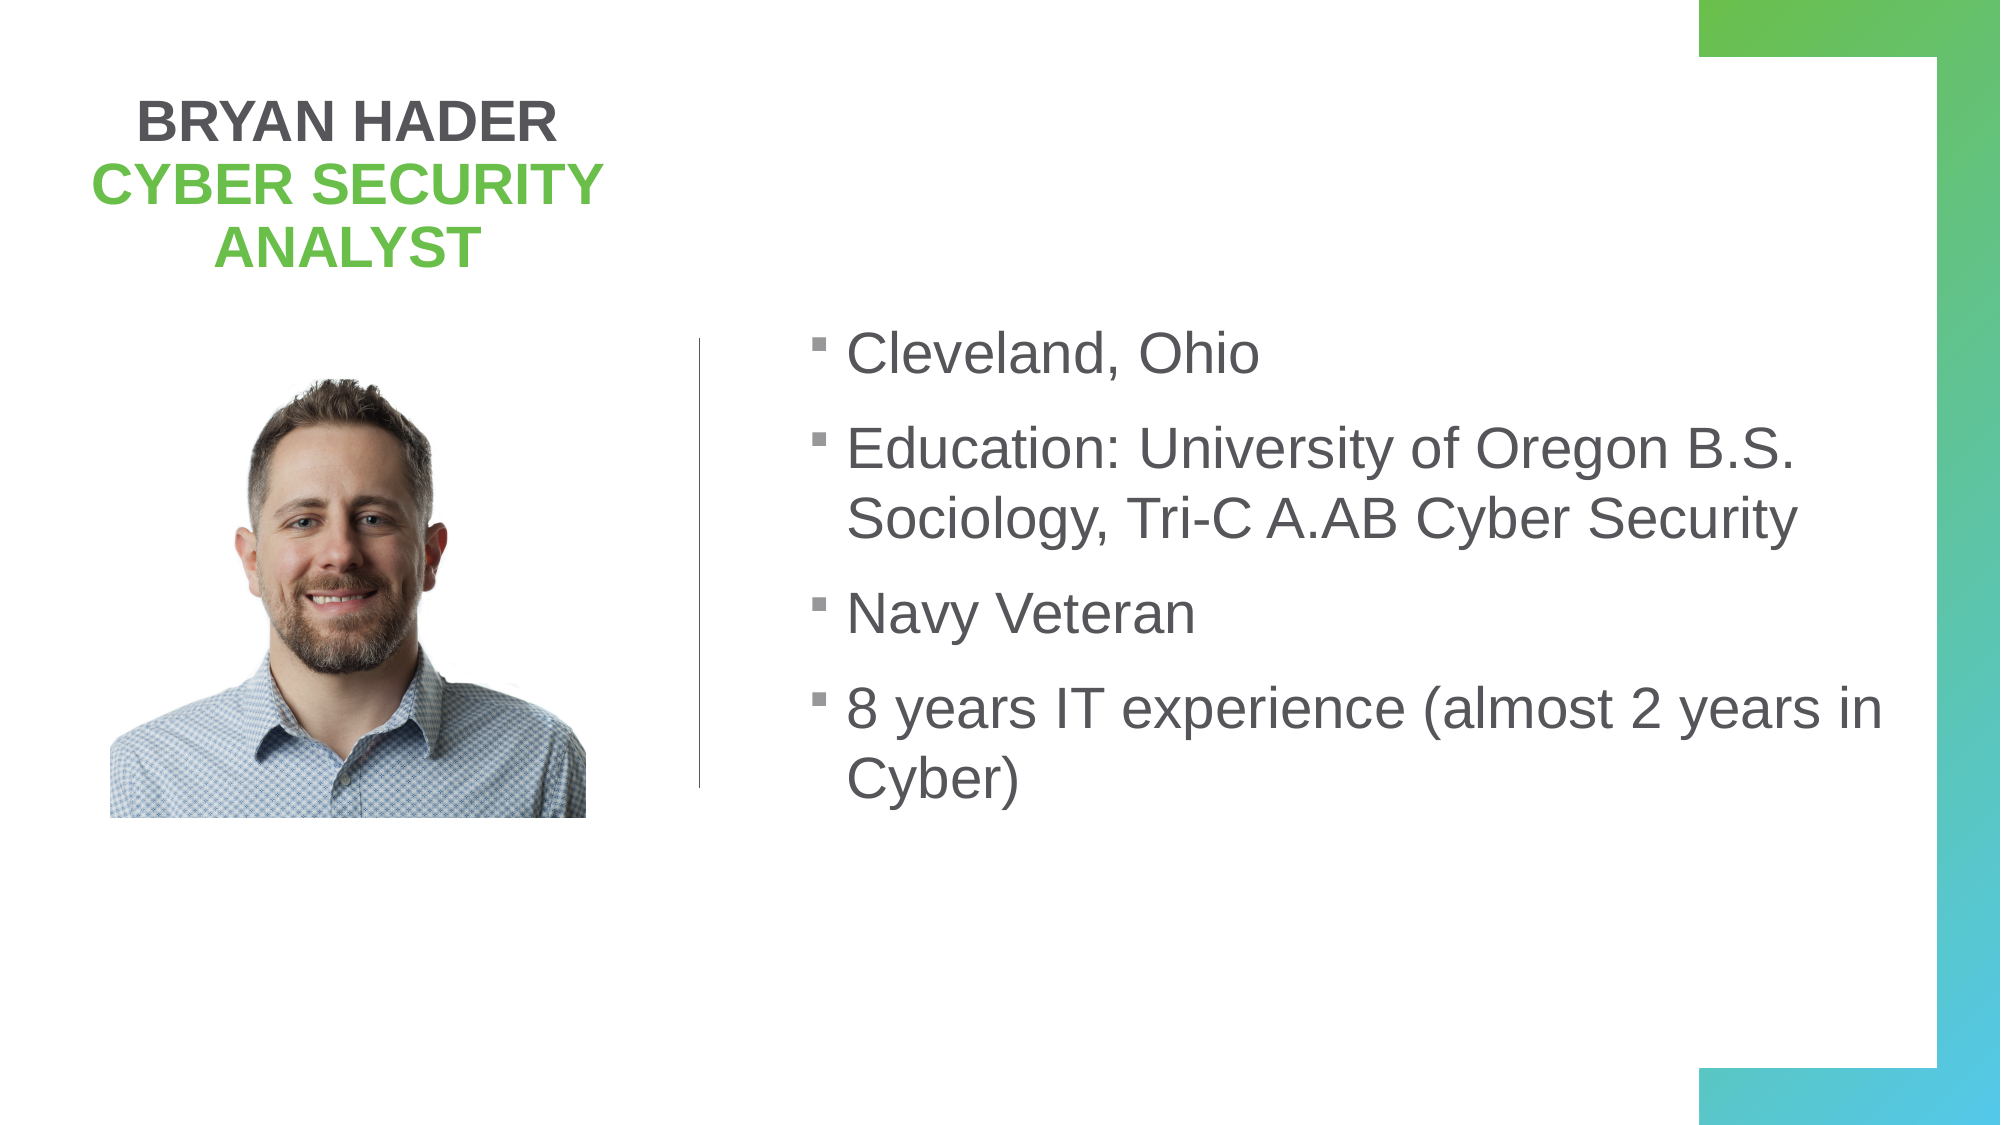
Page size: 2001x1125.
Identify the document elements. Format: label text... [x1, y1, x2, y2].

list Cleveland, Ohio Education: University of Oregon B.S. Sociology, Tri-C A.AB Cyber Security Navy Veteran 8 years IT experience (almost 2 years in Cyber) [774, 338, 1938, 788]
title Bryan Hader Cyber Security Analyst [66, 62, 629, 310]
picture [110, 350, 586, 818]
